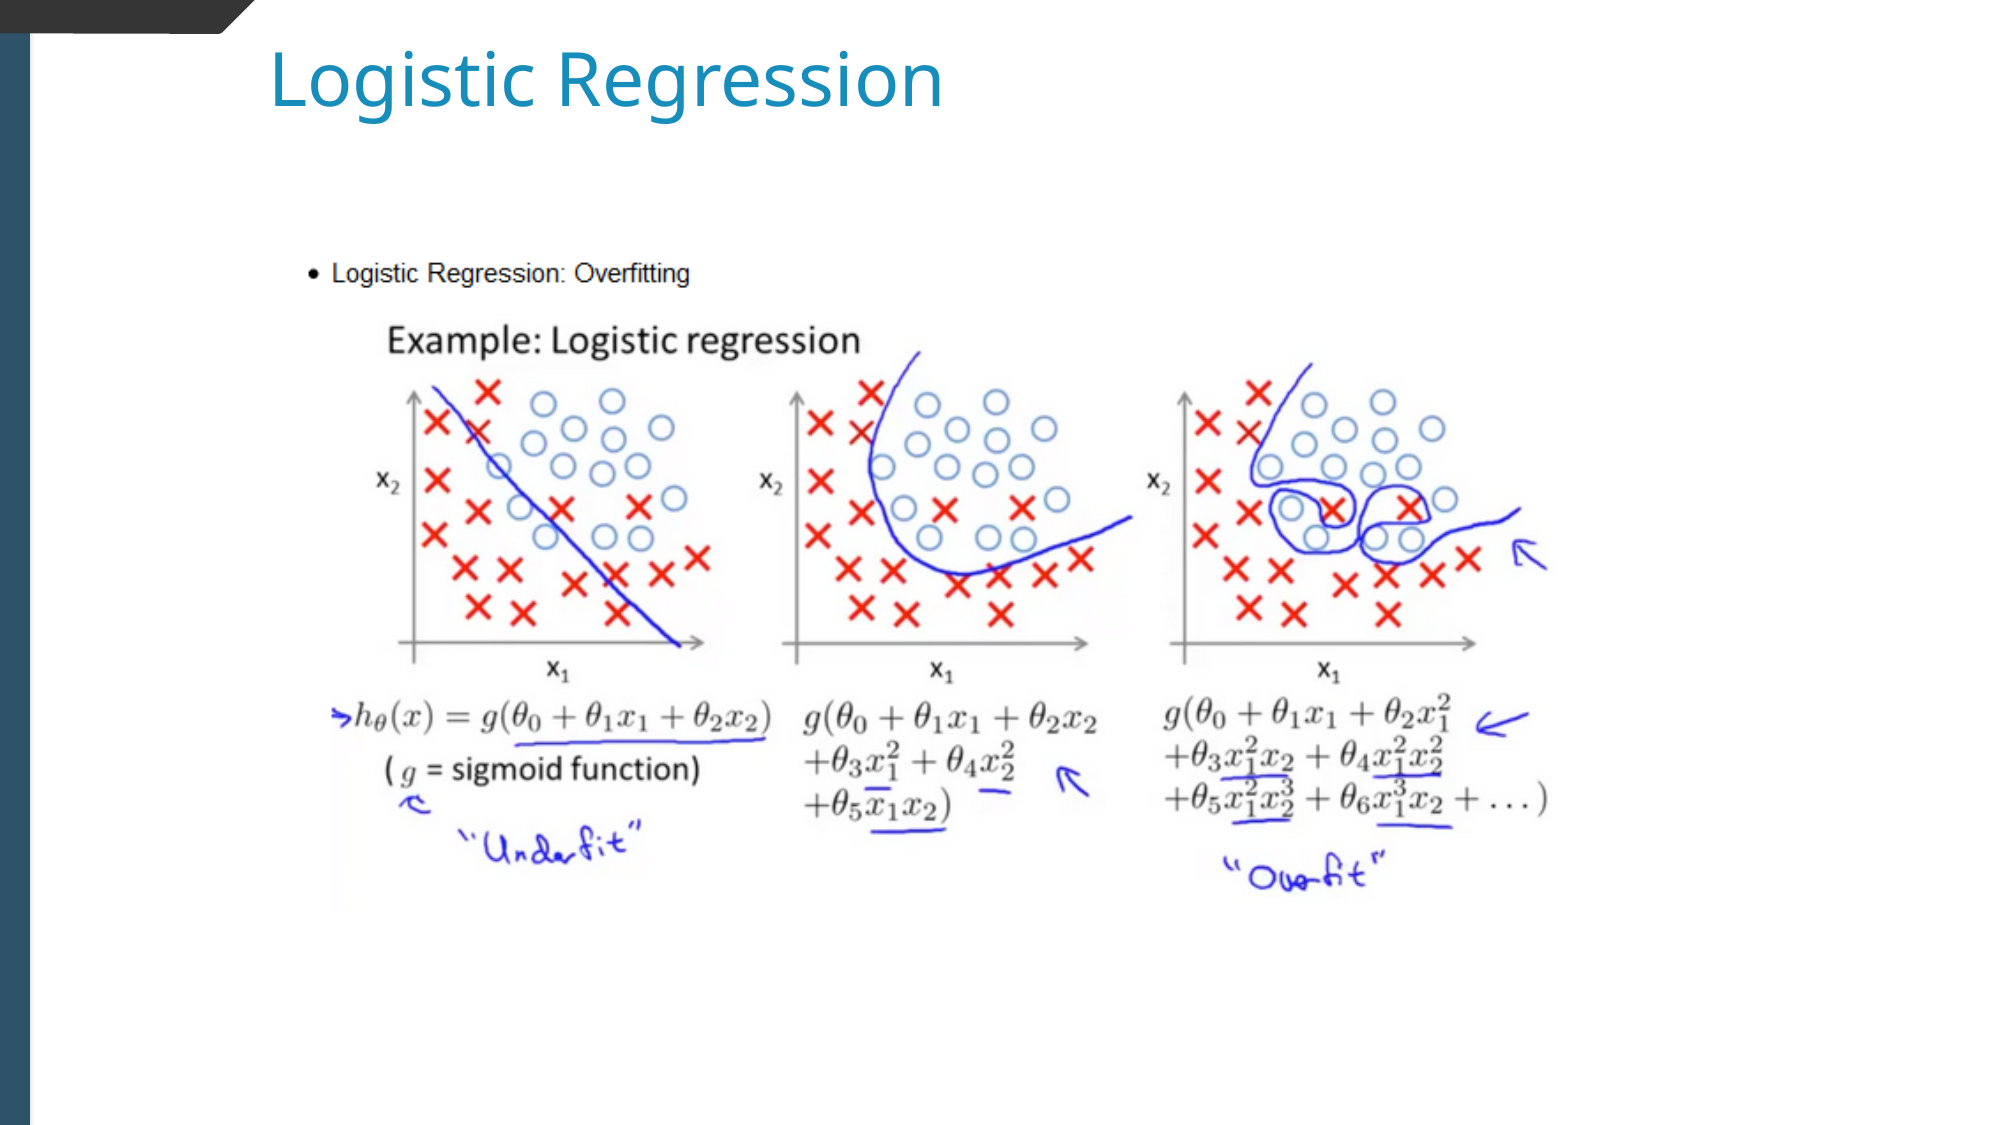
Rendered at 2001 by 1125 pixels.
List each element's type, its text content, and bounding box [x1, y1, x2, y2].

text_box Logistic Regression [253, 23, 1716, 234]
picture [225, 249, 1691, 913]
text_box [297, 148, 1807, 1037]
